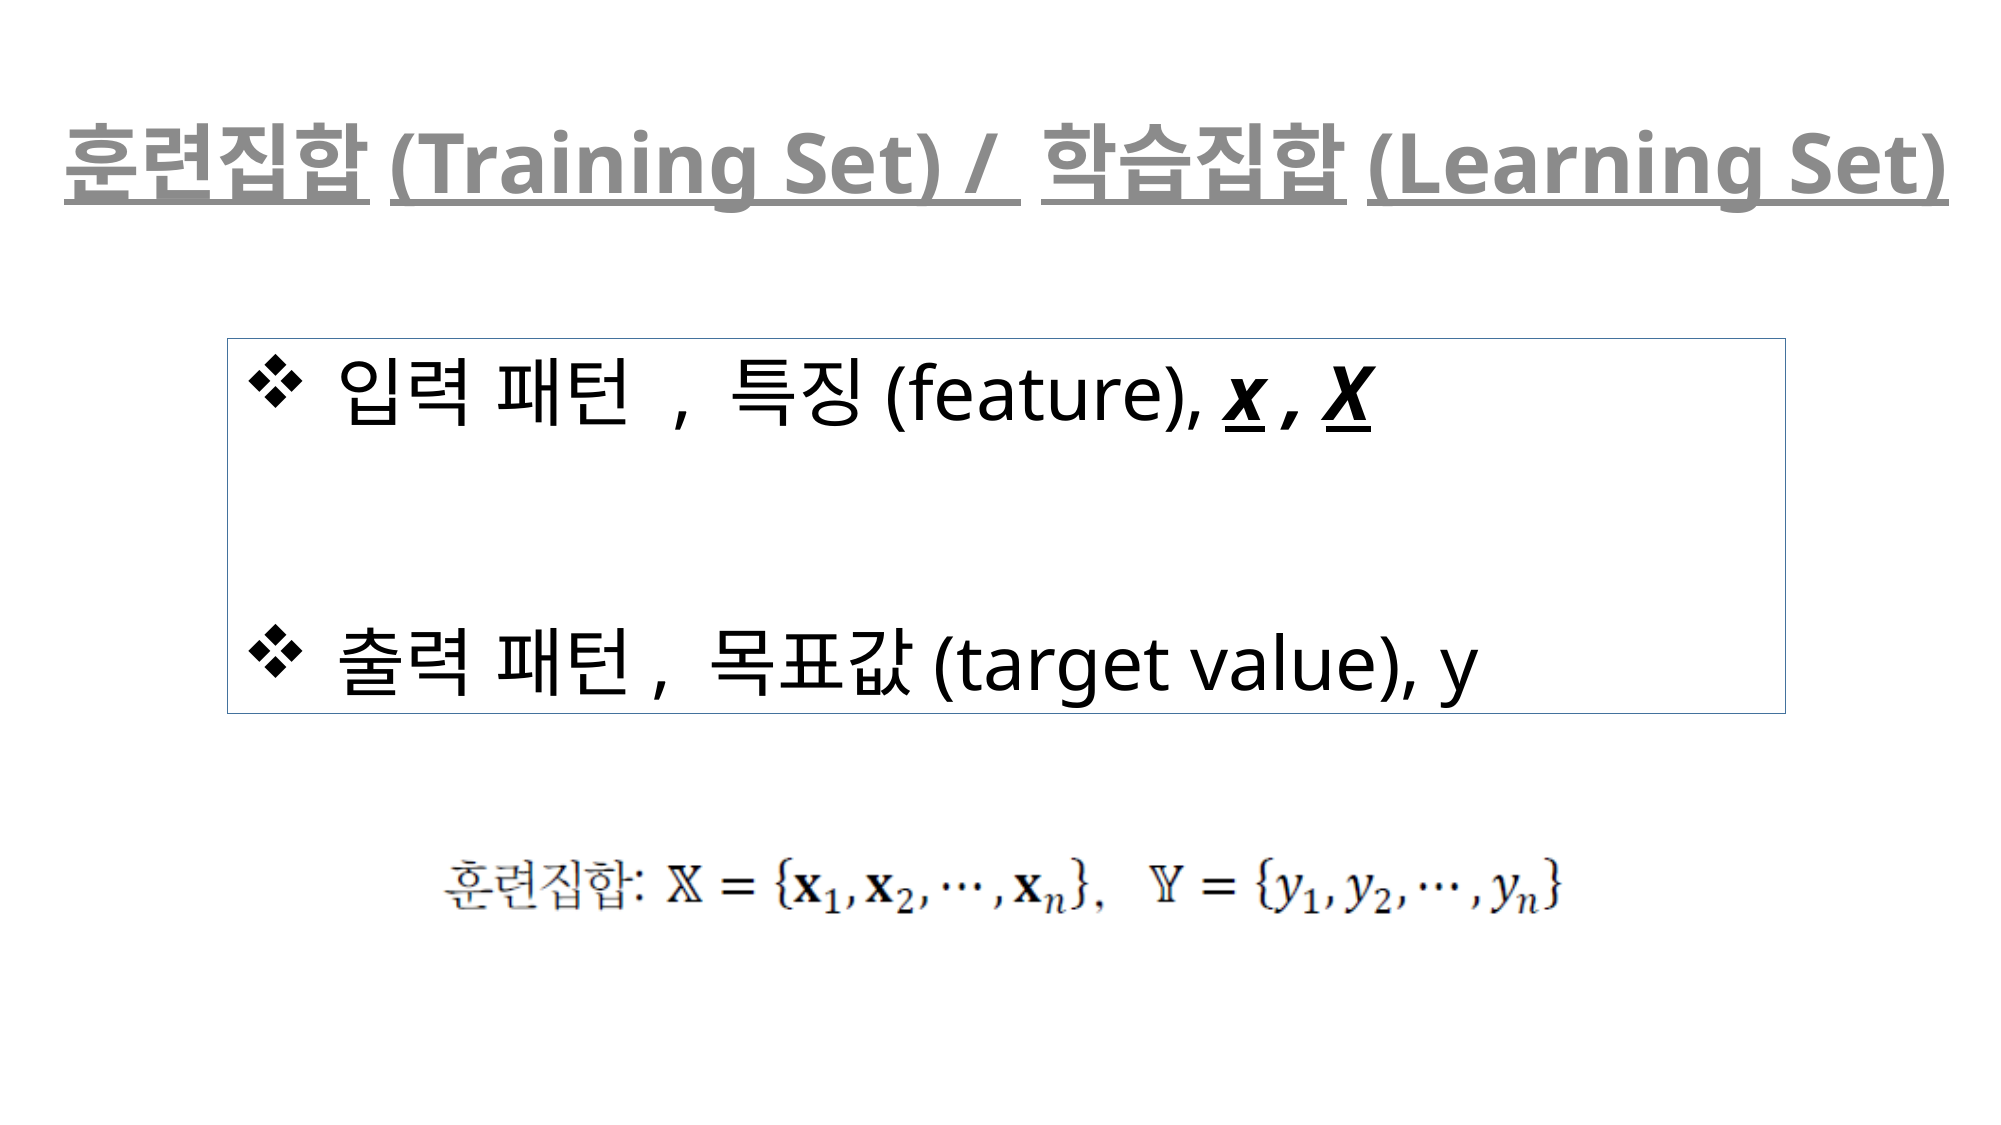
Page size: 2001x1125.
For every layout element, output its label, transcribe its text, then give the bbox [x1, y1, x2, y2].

picture [438, 843, 1576, 924]
text_box 훈련집합(Training Set) / 학습집합(Learning Set) [27, 93, 1986, 227]
text_box 입력 패턴 , 특징(feature), x , X 출력 패턴, 목표값(target value), y [227, 338, 1786, 714]
